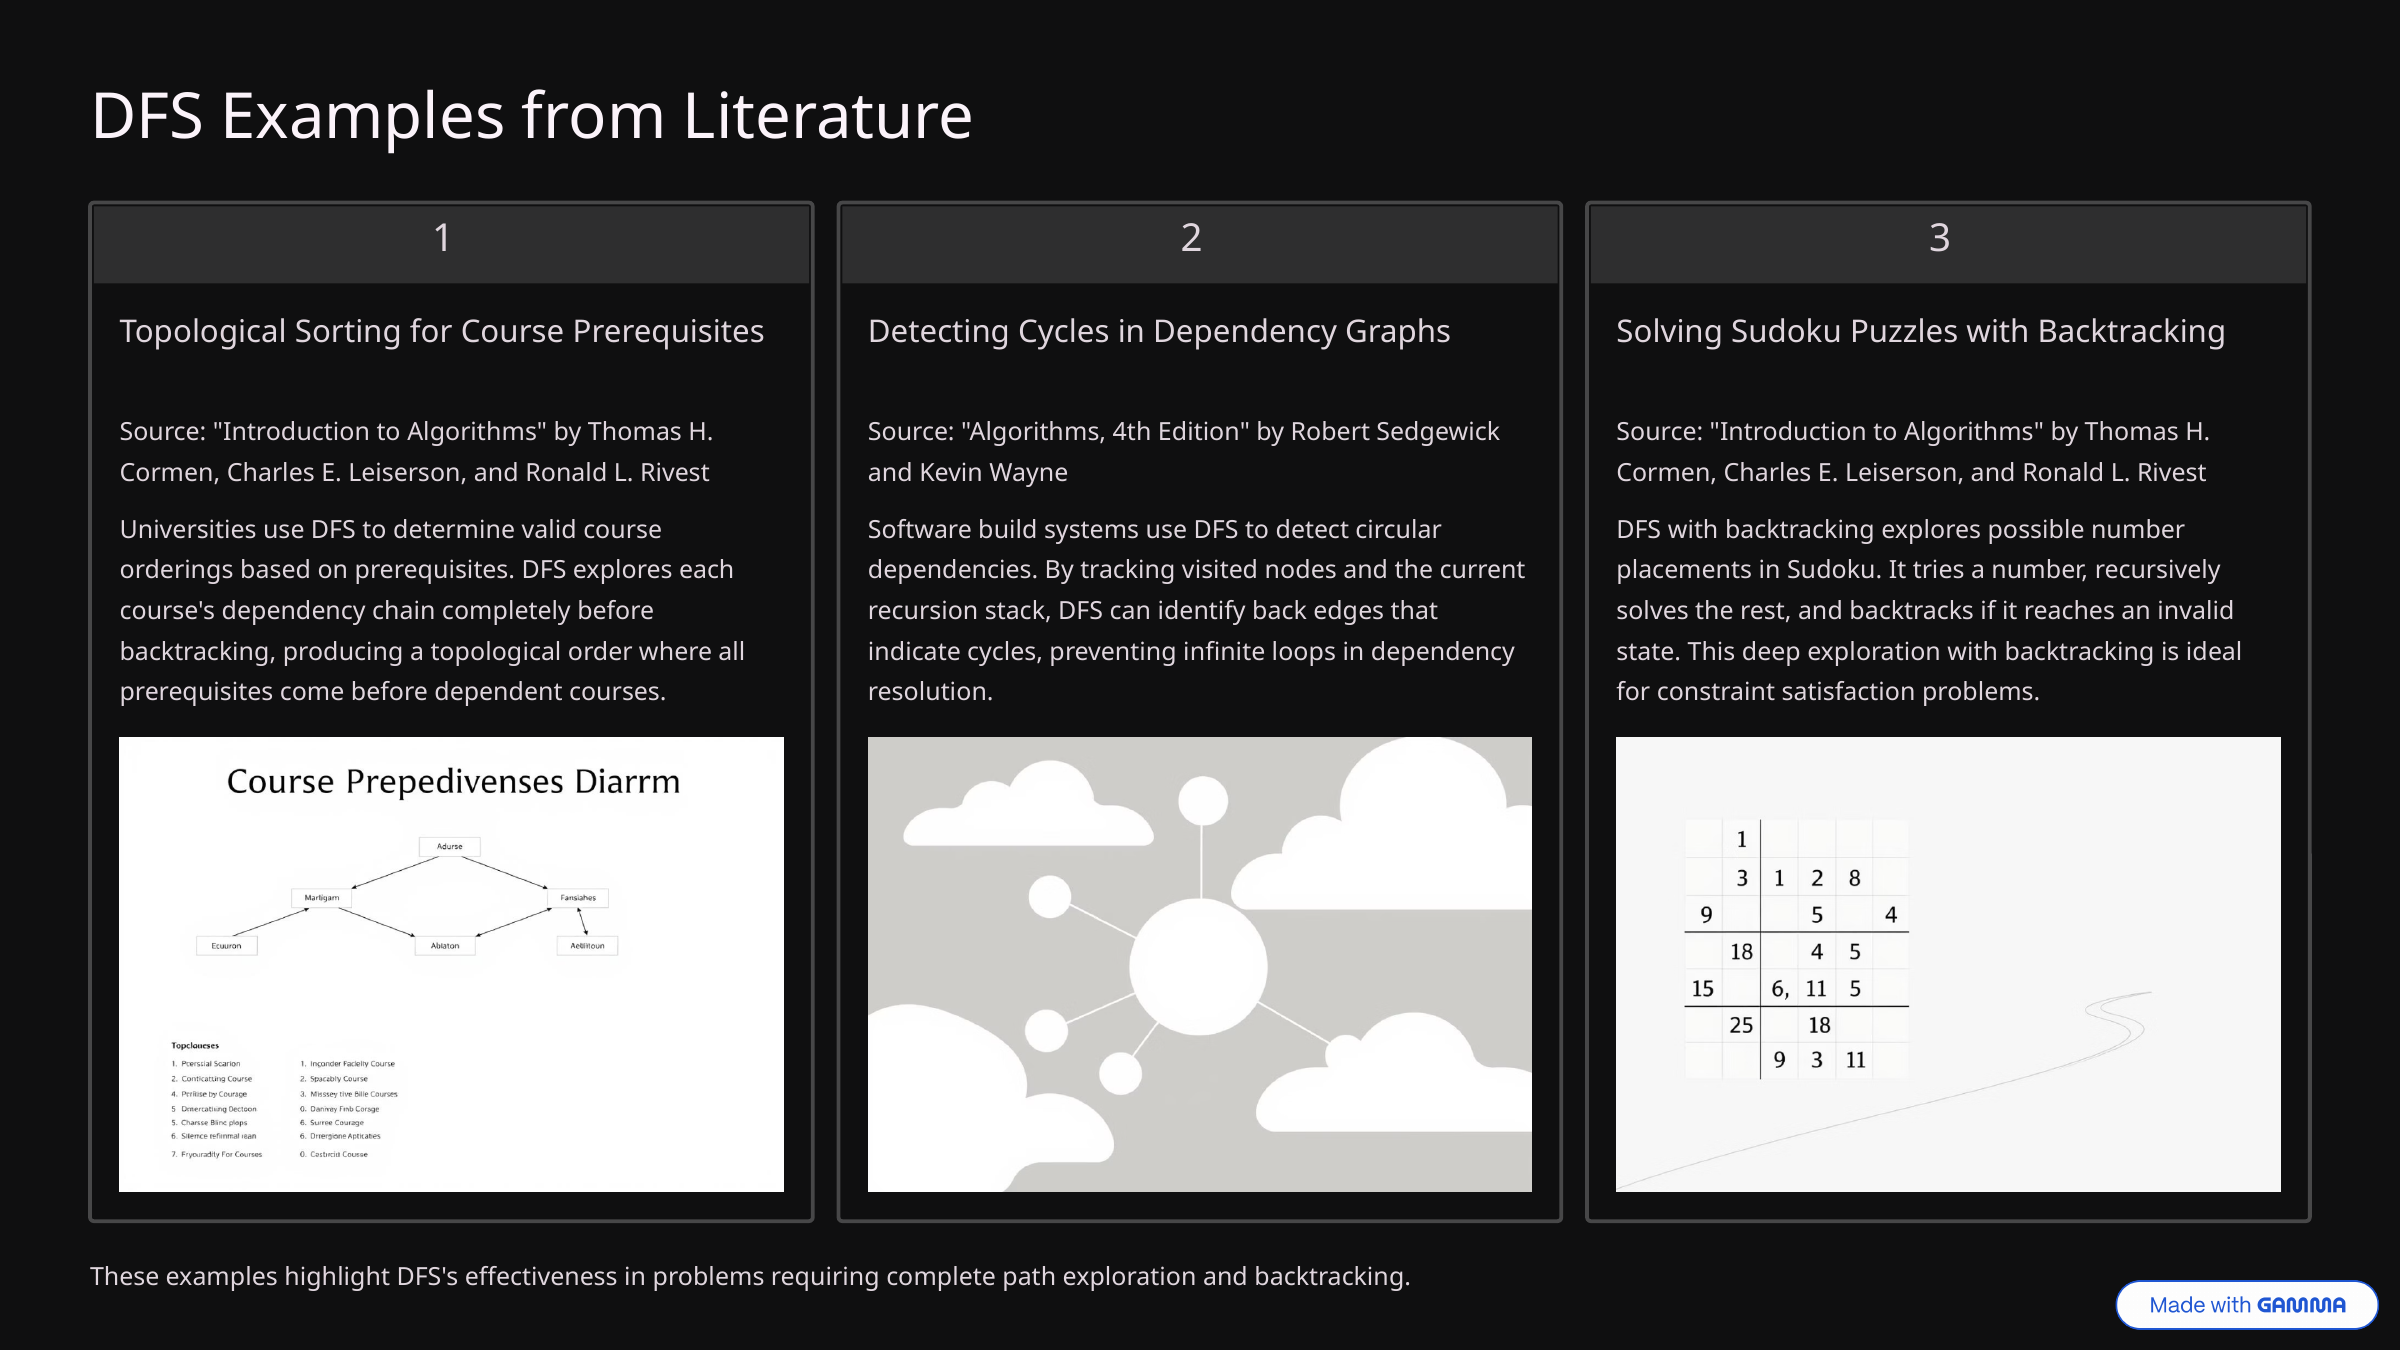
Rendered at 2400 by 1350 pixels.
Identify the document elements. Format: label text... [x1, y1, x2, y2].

text_box DFS Examples from Literature [90, 70, 1171, 152]
text_box [838, 202, 1562, 1222]
text_box [1590, 206, 2307, 284]
text_box 3 [1929, 220, 1968, 269]
picture [2106, 1271, 2389, 1339]
text_box [90, 202, 813, 1222]
text_box [842, 206, 1558, 284]
text_box Source: "Introduction to Algorithms" by Thomas H. Cormen, Charles E. Leiserson, and Ronald L. Rivest [1616, 404, 2281, 488]
text_box [93, 206, 810, 284]
picture [1616, 737, 2281, 1192]
text_box These examples highlight DFS's effectiveness in problems requiring complete path exploration and backtracking. [90, 1250, 2310, 1292]
text_box 2 [1180, 220, 1220, 269]
text_box DFS with backtracking explores possible number placements in Sudoku. It tries a number, recursively solves the rest, and backtracks if it reaches an invalid state. This deep exploration with backtracking is ideal for constraint satisfaction problems. [1616, 502, 2281, 709]
text_box Source: "Algorithms, 4th Edition" by Robert Sedgewick and Kevin Wayne [867, 404, 1532, 488]
text_box Universities use DFS to determine valid course orderings based on prerequisites. DFS explores each course's dependency chain completely before backtracking, producing a topological order where all prerequisites come before dependent courses. [119, 502, 784, 709]
text_box Source: "Introduction to Algorithms" by Thomas H. Cormen, Charles E. Leiserson, and Ronald L. Rivest [119, 404, 784, 488]
text_box Topological Sorting for Course Prerequisites [119, 309, 784, 390]
picture [867, 737, 1532, 1192]
picture [119, 737, 784, 1192]
text_box 1 [432, 220, 471, 269]
text_box [1587, 202, 2310, 1222]
text_box Software build systems use DFS to detect circular dependencies. By tracking visited nodes and the current recursion stack, DFS can identify back edges that indicate cycles, preventing infinite loops in dependency resolution. [867, 502, 1532, 709]
text_box Solving Sudoku Puzzles with Backtracking [1616, 309, 2281, 390]
text_box Detecting Cycles in Dependency Graphs [867, 309, 1532, 390]
